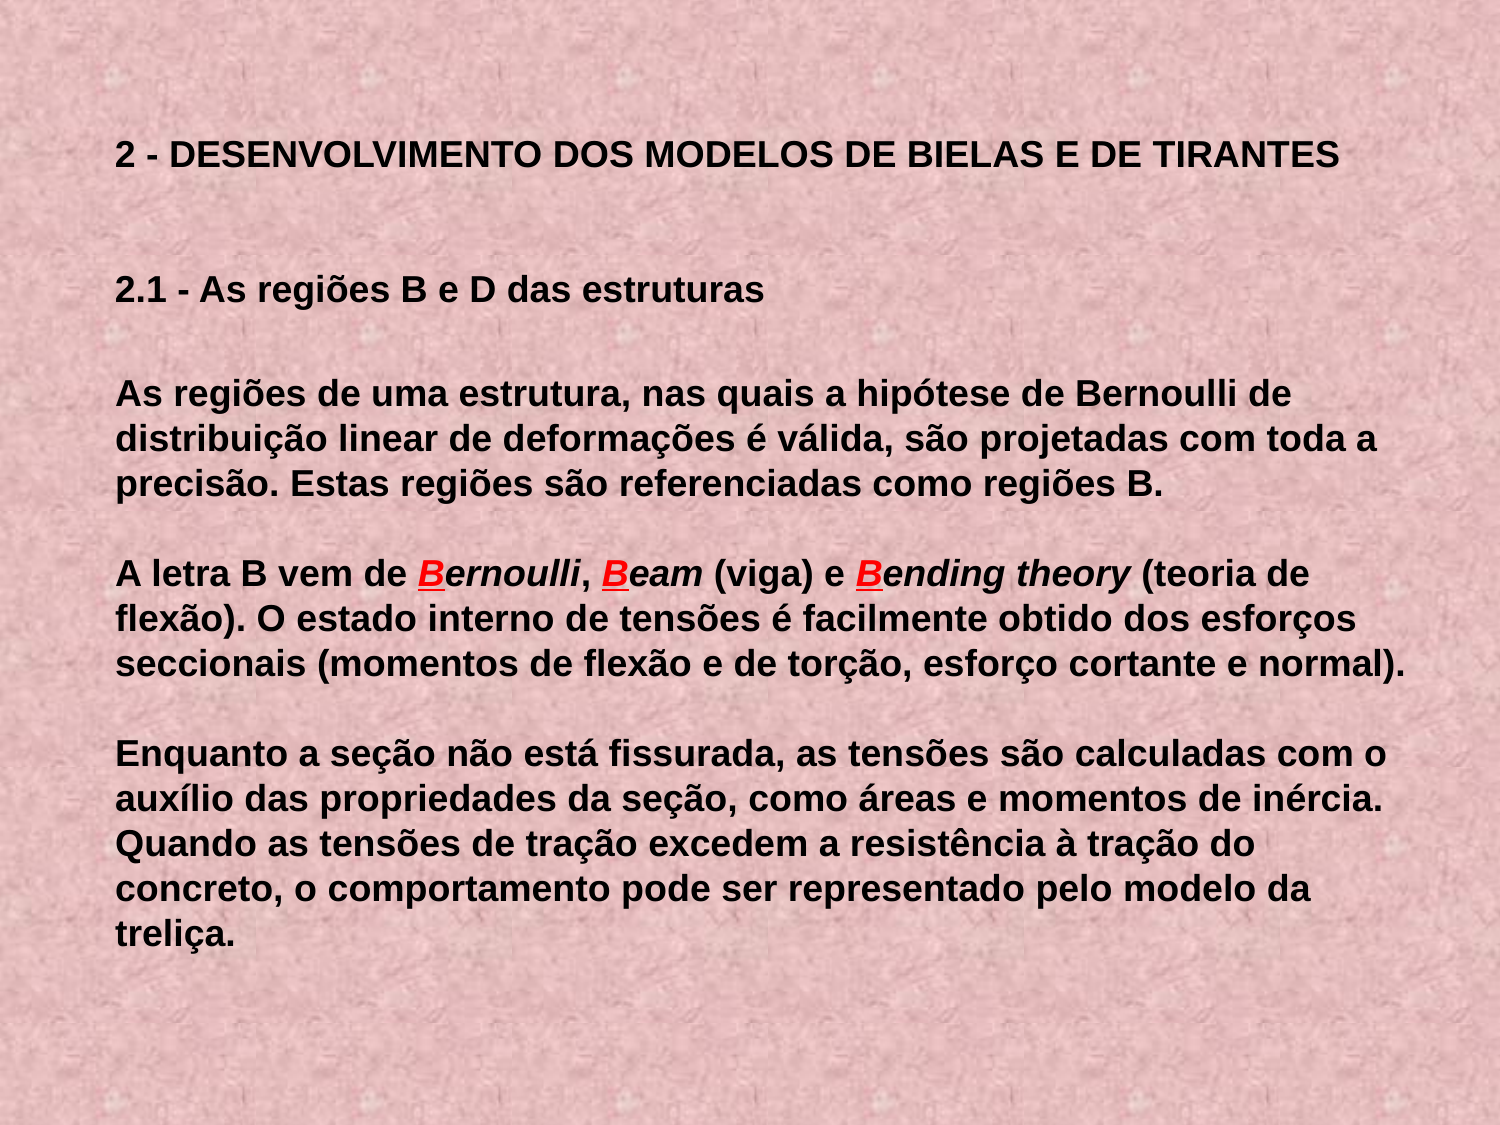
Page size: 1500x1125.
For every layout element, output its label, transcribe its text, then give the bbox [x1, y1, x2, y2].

picture [0, 0, 1500, 1125]
text_box As regiões de uma estrutura, nas quais a hipótese de Bernoulli de distribuição linear de deformações é válida, são projetadas com toda a precisão. Estas regiões são referenciadas como regiões B. A letra B vem de Bernoulli, Beam (viga) e Bending theory (teoria de flexão). O estado interno de tensões é facilmente obtido dos esforços seccionais (momentos de flexão e de torção, esforço cortante e normal). Enquanto a seção não está fissurada, as tensões são calculadas com o auxílio das propriedades da seção, como áreas e momentos de inércia. Quando as tensões de tração excedem a resistência à tração do concreto, o comportamento pode ser representado pelo modelo da treliça. [100, 361, 1436, 1071]
text_box 2 - DESENVOLVIMENTO DOS MODELOS DE BIELAS E DE TIRANTES 2.1 - As regiões B e D das estruturas [100, 78, 1412, 361]
